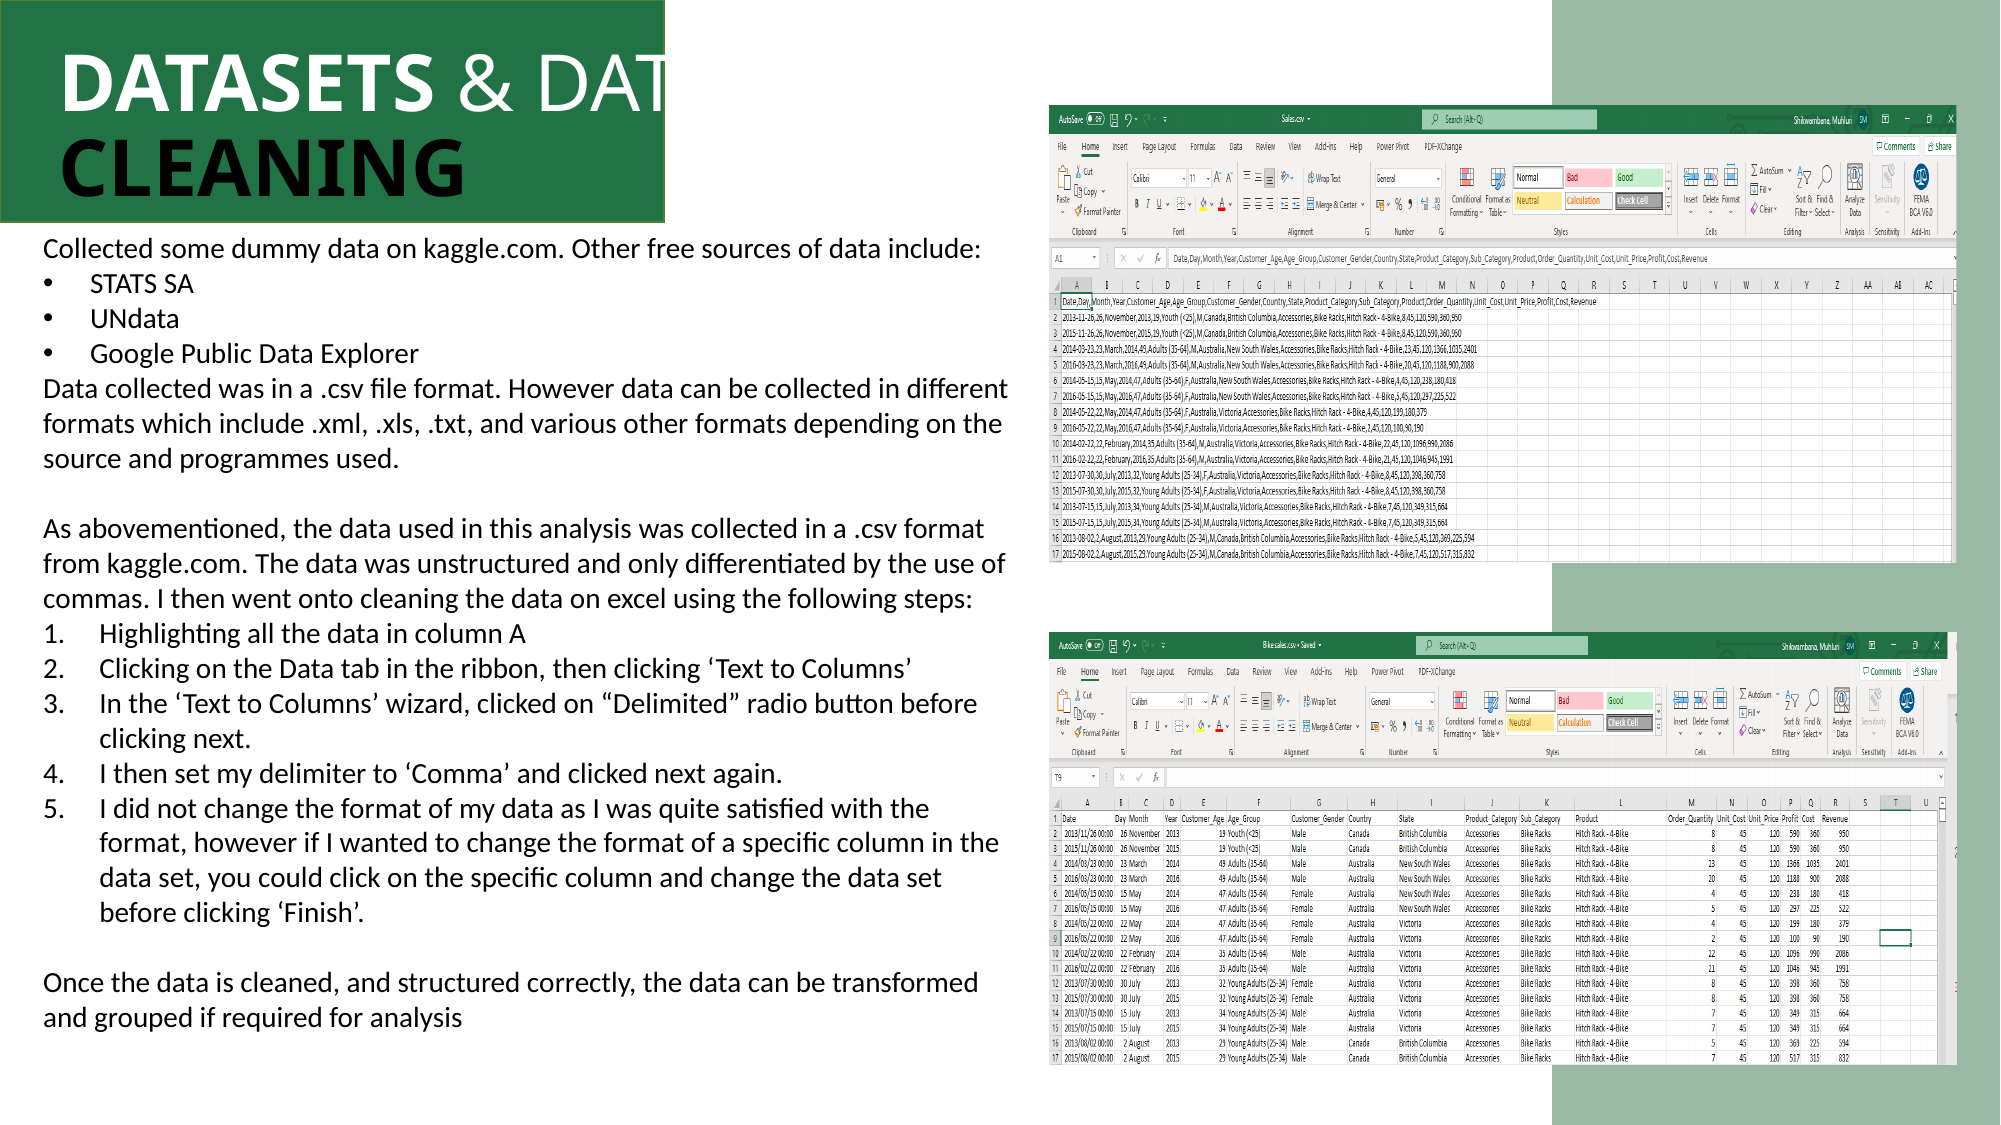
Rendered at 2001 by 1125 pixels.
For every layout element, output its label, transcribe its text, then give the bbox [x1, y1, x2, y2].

title DATASETS & DATA CLEANING [43, 35, 1019, 221]
text_box [0, 0, 665, 223]
picture [1049, 105, 1957, 563]
picture [1049, 631, 1957, 1065]
list Collected some dummy data on kaggle.com. Other free sources of data include: STATS SA UNdata Google Public Data Explorer Data collected was in a .csv file format. However data can be collected in different formats which include .xml, .xls, .txt, and various other formats depending on the source and programmes used. As abovementioned, the data used in this analysis was collected in a .csv format from kaggle.com. The data was unstructured and only differentiated by the use of commas. I then went onto cleaning the data on excel using the following steps: Highlighting all the data in column A Clicking on the Data tab in the ribbon, then clicking ‘Text to Columns’ In the ‘Text to Columns’ wizard, clicked on “Delimited” radio button before clicking next. I then set my delimiter to ‘Comma’ and clicked next again. I did not change the format of my data as I was quite satisfied with the format, however if I wanted to change the format of a specific column in the data set, you could click on the specific column and change the data set before clicking ‘Finish’. Once the data is cleaned, and structured correctly, the data can be transformed and grouped if required for analysis [28, 221, 1034, 1042]
text_box [1551, 0, 2000, 1125]
